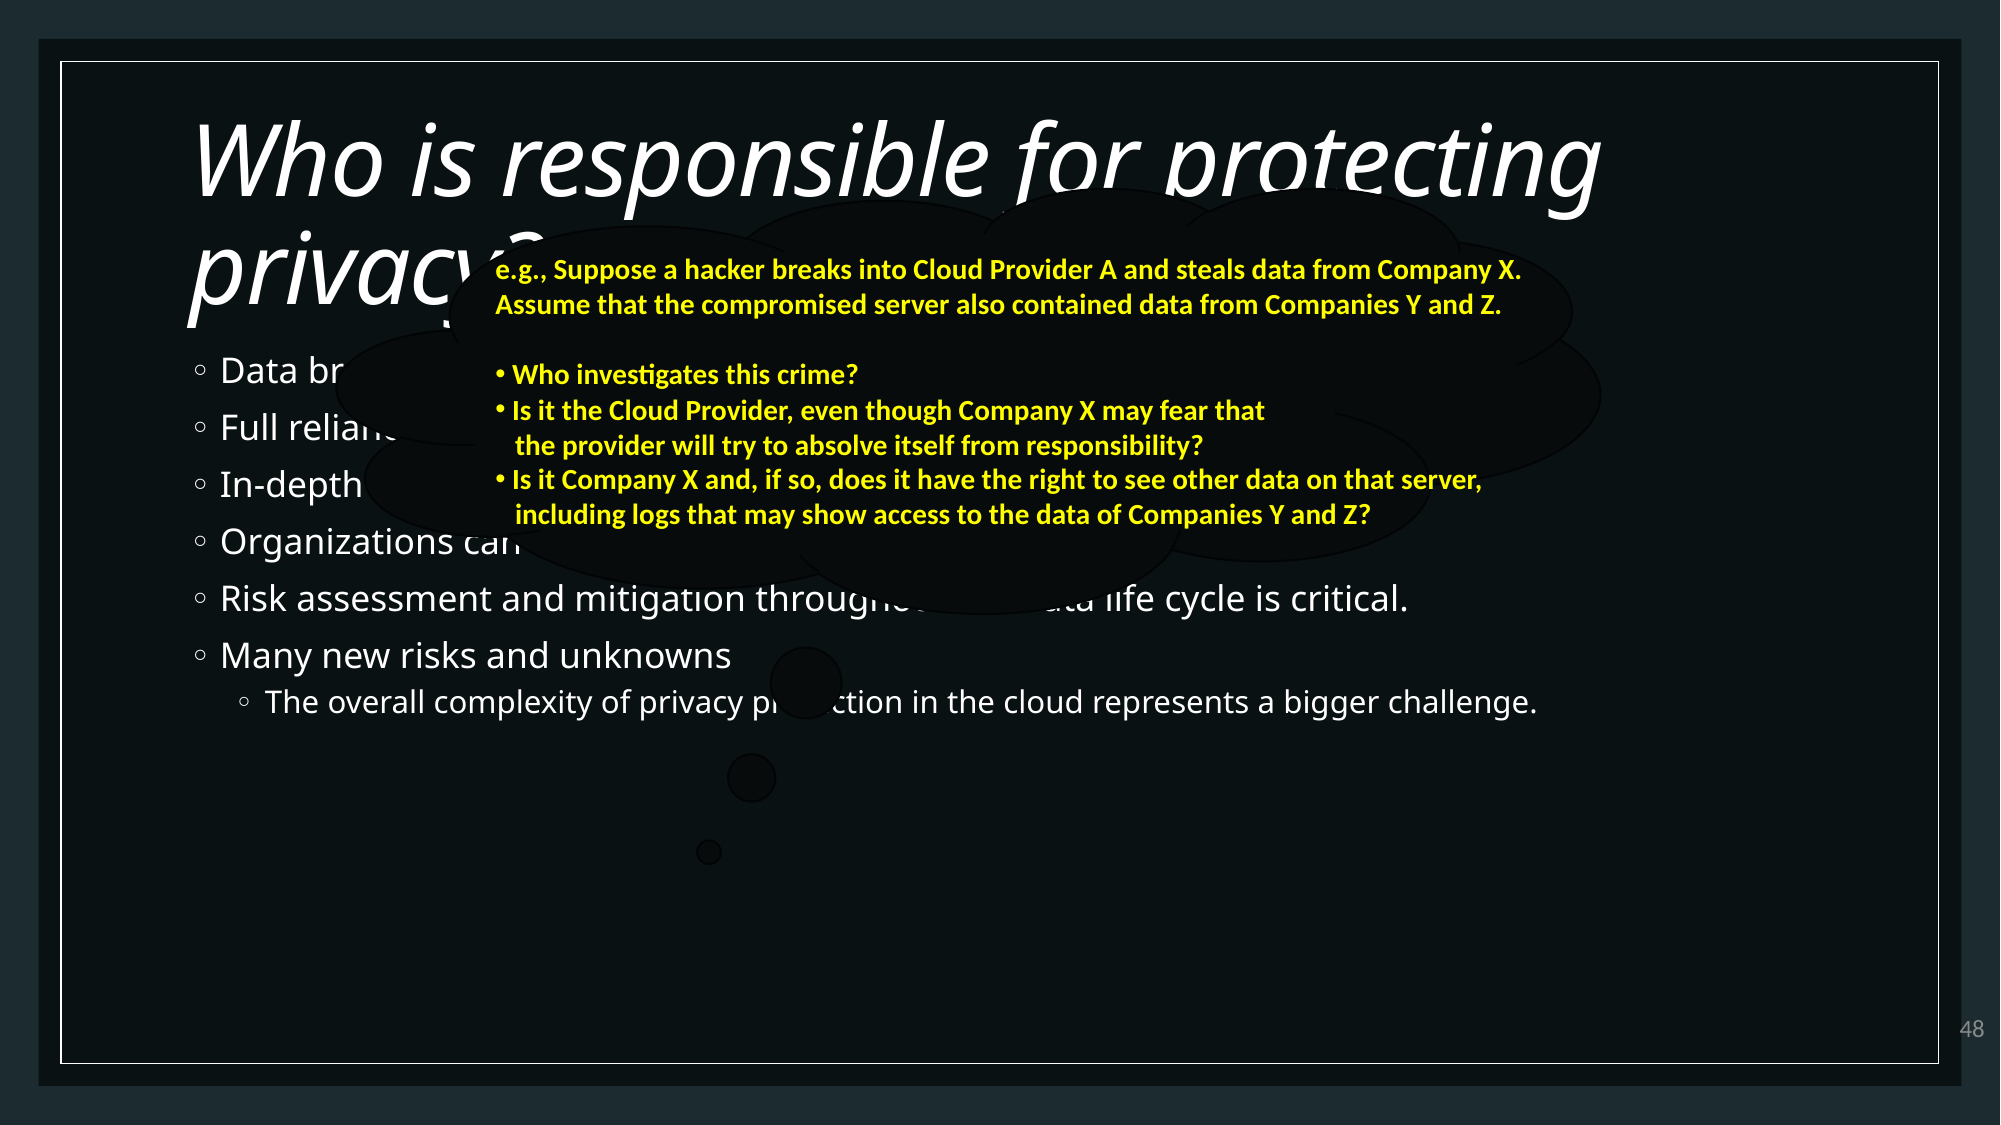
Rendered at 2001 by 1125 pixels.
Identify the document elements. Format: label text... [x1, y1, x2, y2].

title Who is responsible for protecting privacy? [174, 105, 1825, 331]
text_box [337, 187, 1600, 613]
slide_number 48 [1525, 990, 2000, 1050]
list Data breaches have a cascading effect Full reliance on a third party to protect personal data? In-depth understanding of responsible data stewardship Organizations can transfer liability, but not accountability Risk assessment and mitigation throughout the data life cycle is critical. Many new risks and unknowns The overall complexity of privacy protection in the cloud represents a bigger challenge. [174, 345, 1825, 977]
